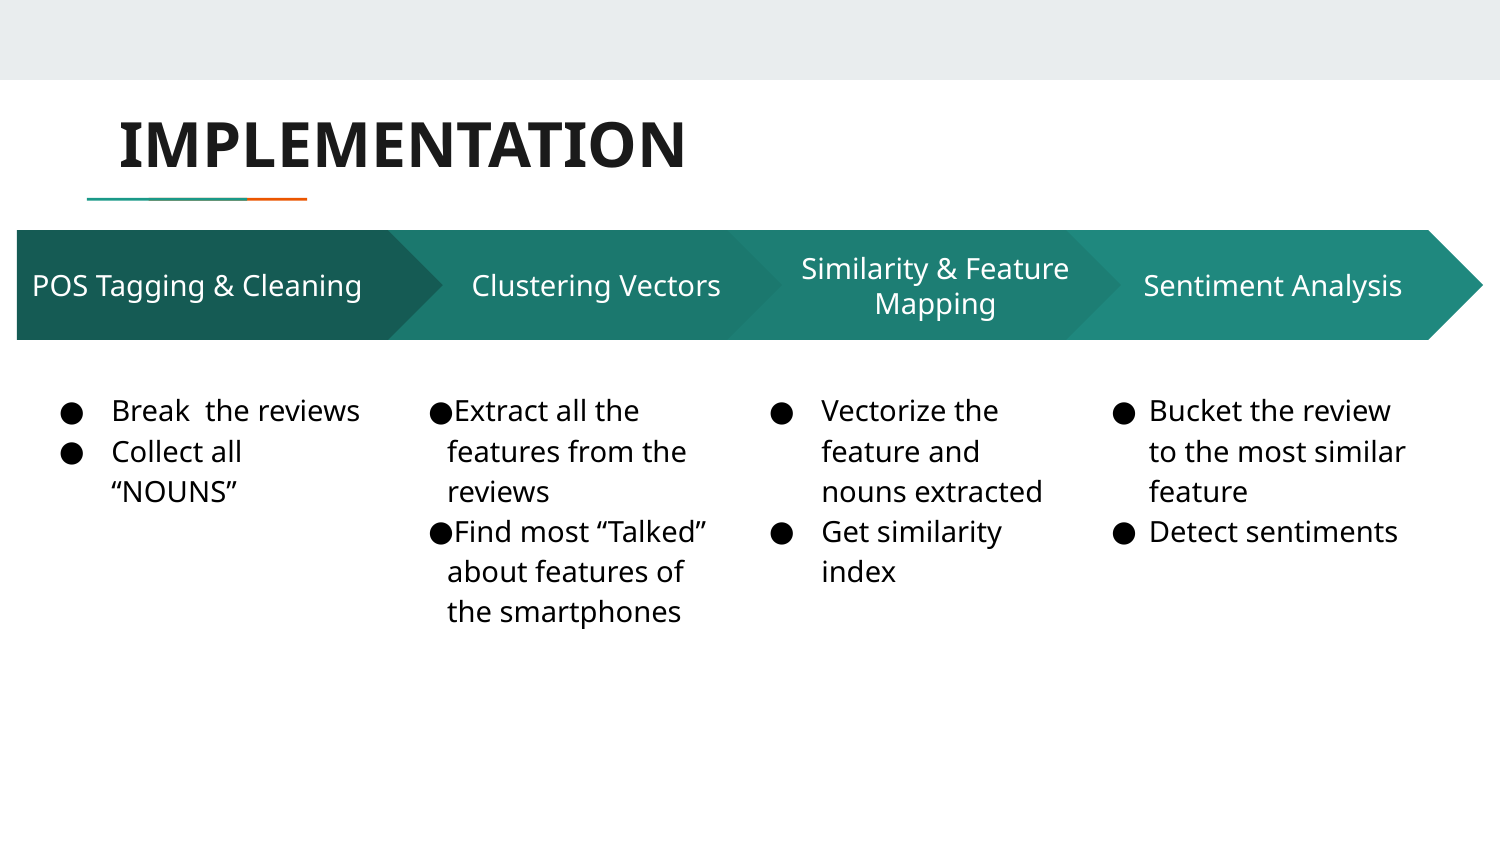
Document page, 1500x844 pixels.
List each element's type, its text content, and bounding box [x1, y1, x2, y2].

title IMPLEMENTATION [104, 89, 1366, 178]
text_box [1065, 229, 1484, 802]
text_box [726, 229, 1064, 802]
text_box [16, 229, 386, 802]
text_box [387, 229, 725, 802]
